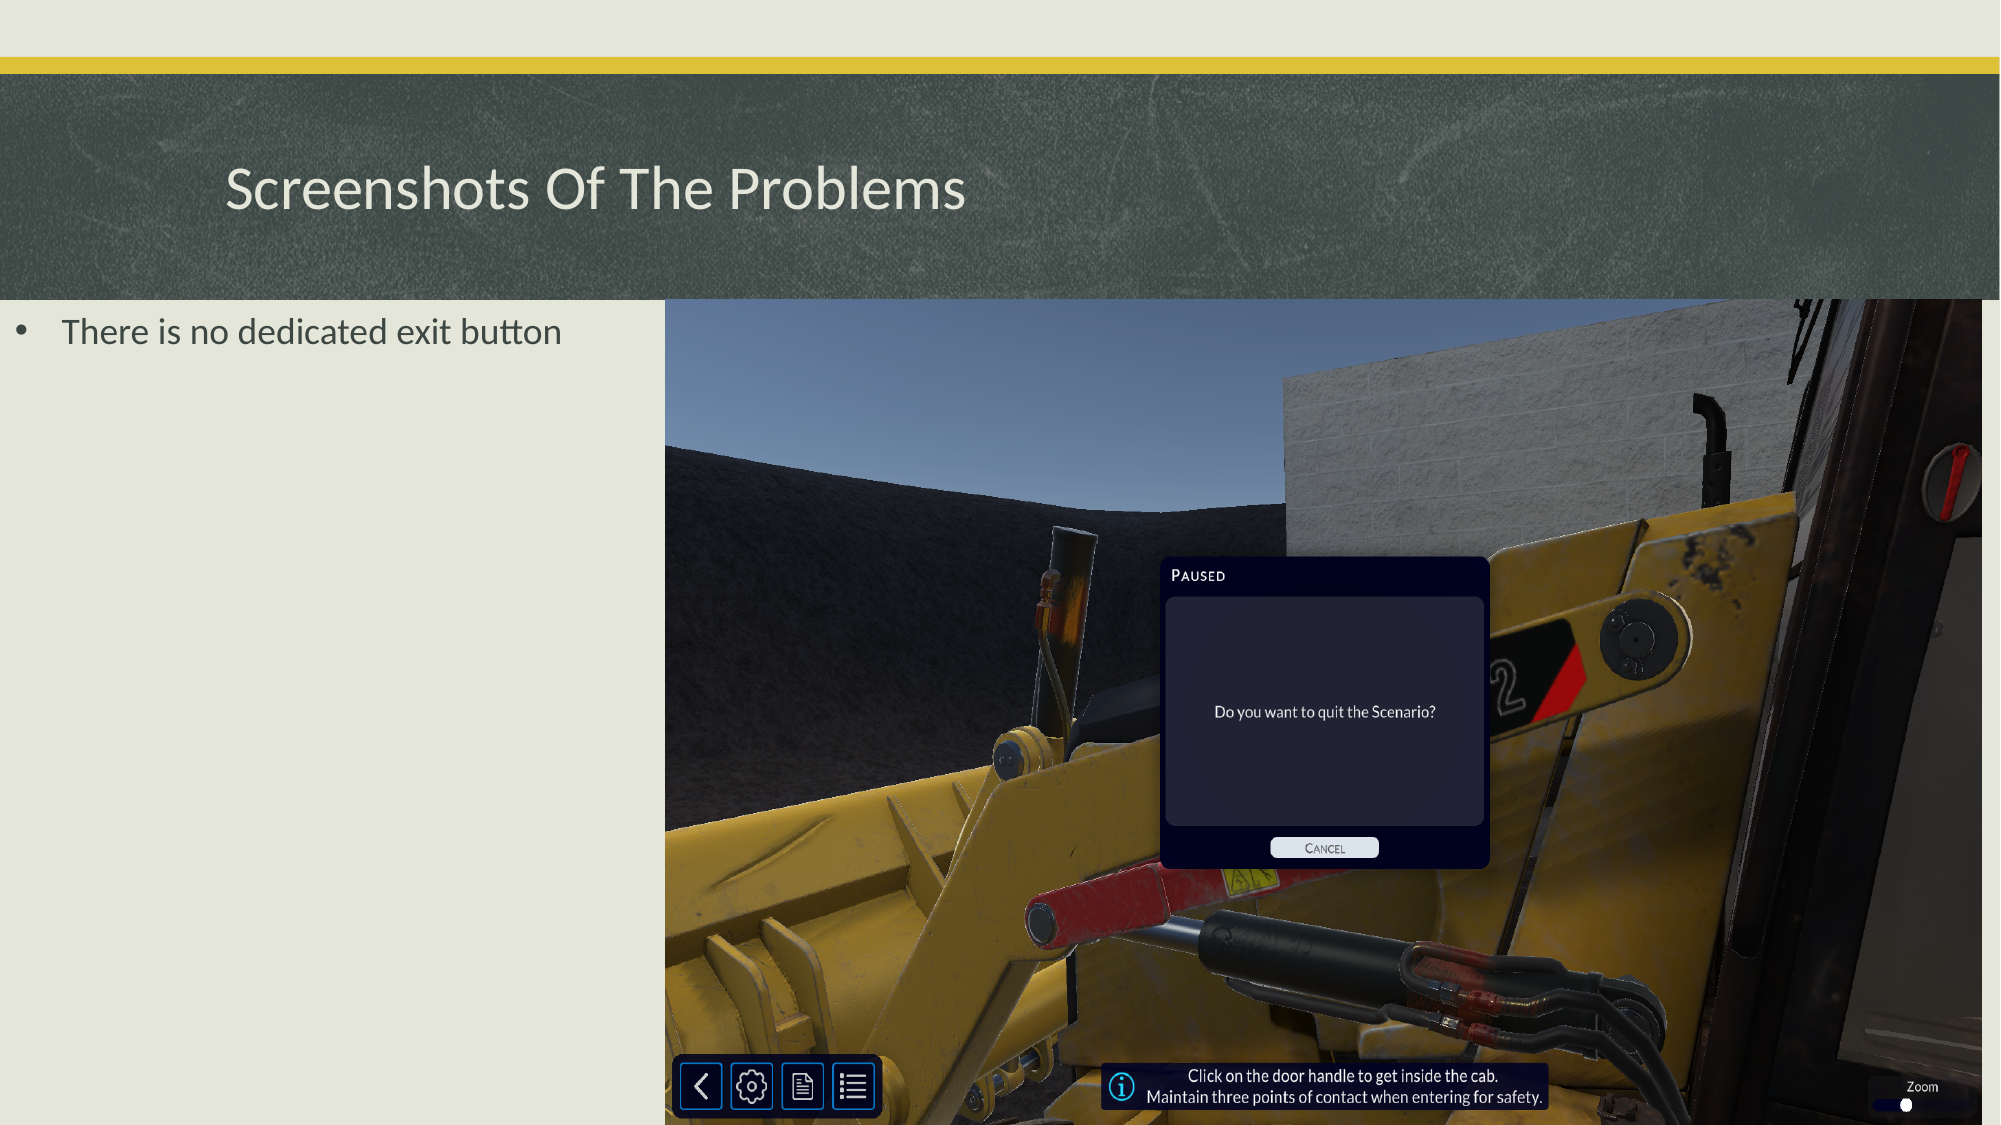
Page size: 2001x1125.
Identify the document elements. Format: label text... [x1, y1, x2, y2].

picture [0, 74, 2000, 300]
text_box There is no dedicated exit button [0, 299, 665, 1125]
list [665, 299, 1982, 1125]
title Screenshots Of The Problems [210, 76, 1790, 299]
